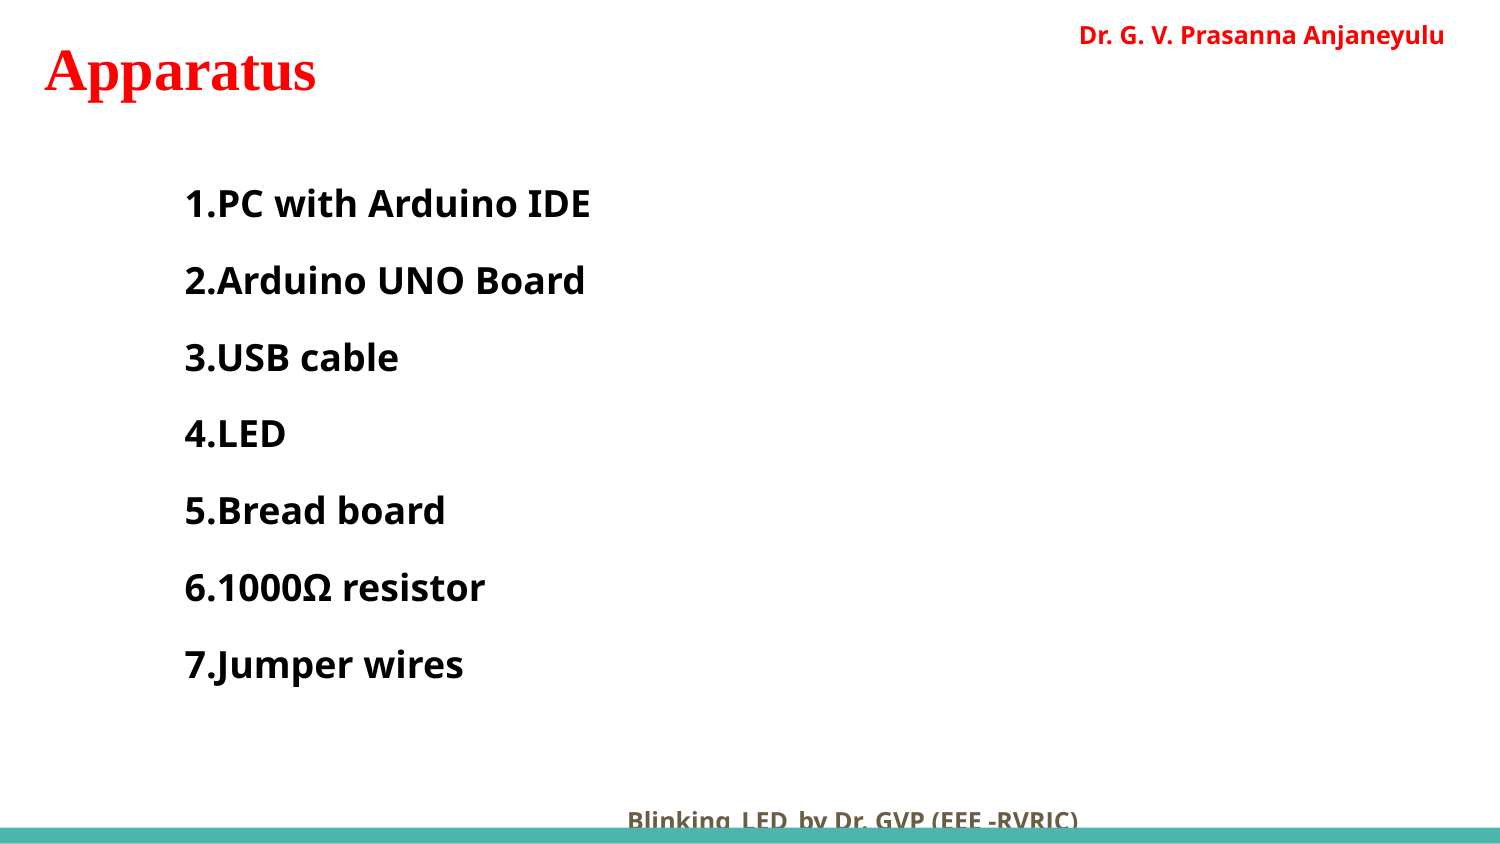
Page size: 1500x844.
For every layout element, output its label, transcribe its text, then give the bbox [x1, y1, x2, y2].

list 1.PC with Arduino IDE 2.Arduino UNO Board 3.USB cable 4.LED 5.Bread board 6.1000Ω resistor 7.Jumper wires [169, 158, 1449, 750]
title Apparatus [29, 15, 1427, 118]
